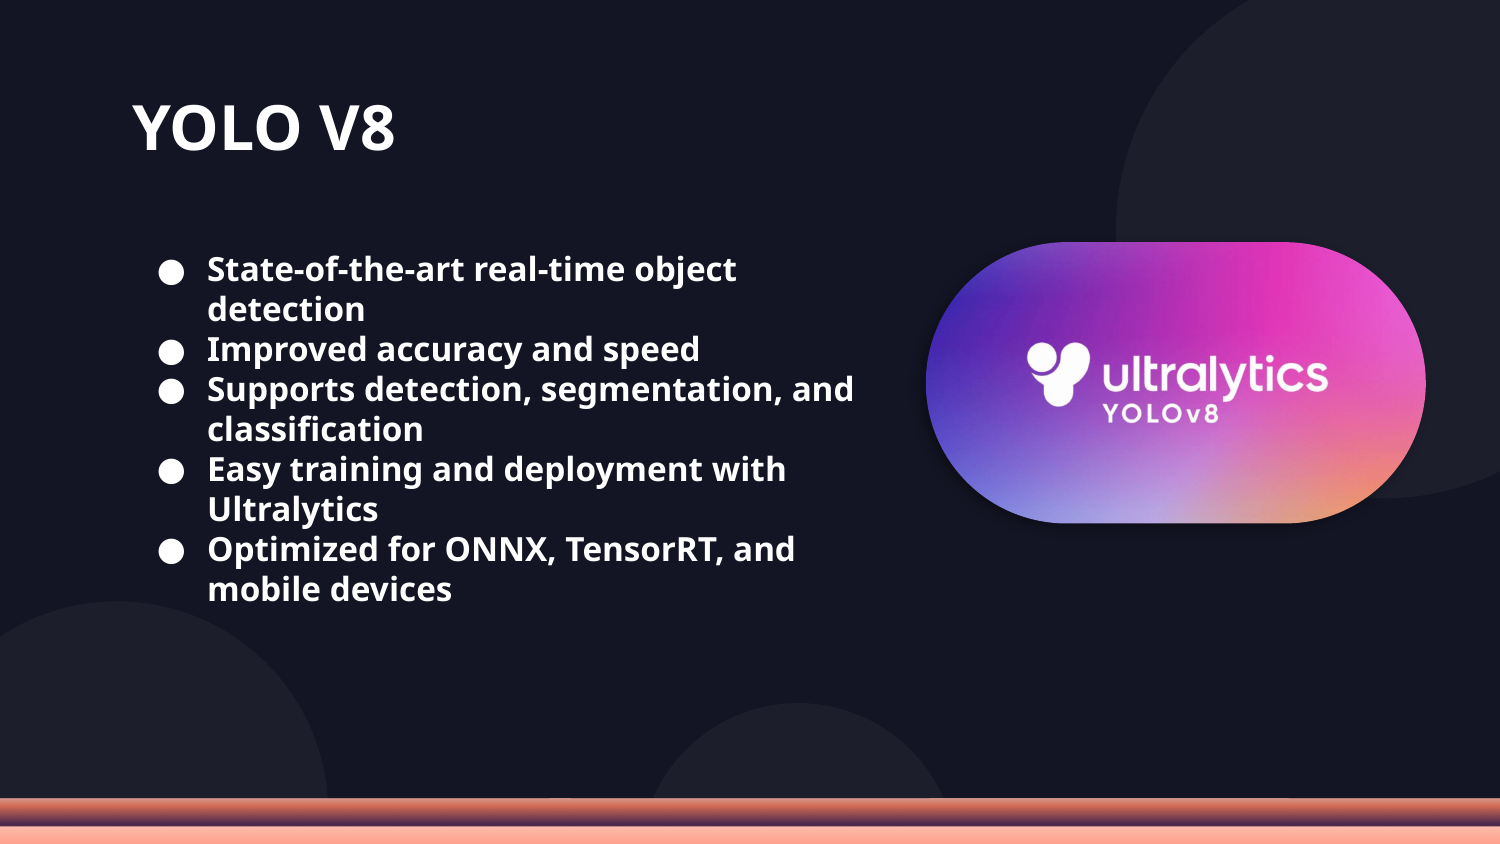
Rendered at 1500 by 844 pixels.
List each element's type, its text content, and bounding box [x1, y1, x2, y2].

picture [925, 241, 1427, 524]
title YOLO V8 [116, 72, 926, 167]
picture [0, 798, 1500, 844]
subtitle State-of-the-art real-time object detection Improved accuracy and speed Supports detection, segmentation, and classification Easy training and deployment with Ultralytics Optimized for ONNX, TensorRT, and mobile devices [116, 233, 910, 672]
